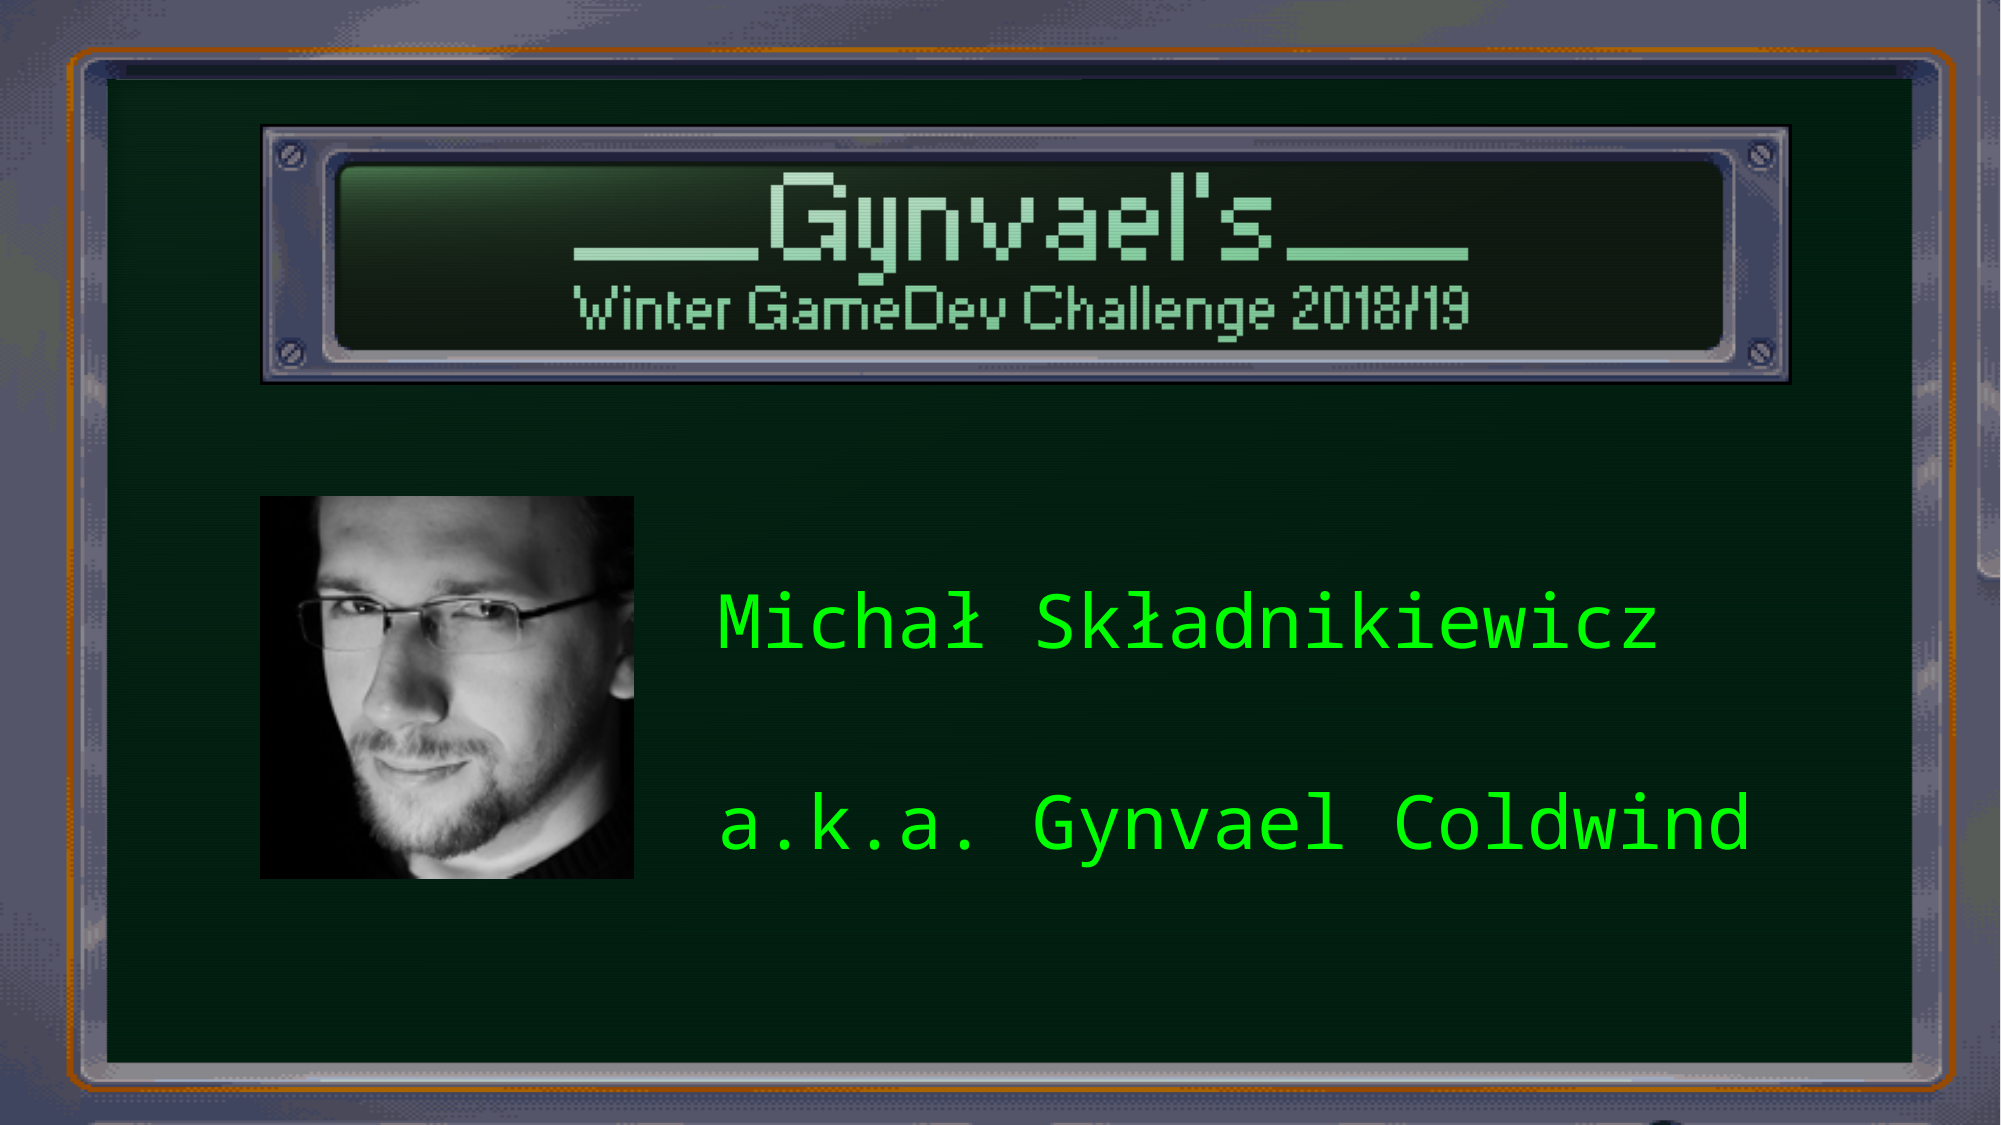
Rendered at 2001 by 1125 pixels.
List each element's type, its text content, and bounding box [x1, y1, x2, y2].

list Michał Składnikiewicz a.k.a. Gynvael Coldwind [702, 476, 1884, 1041]
picture [0, 0, 2000, 1125]
